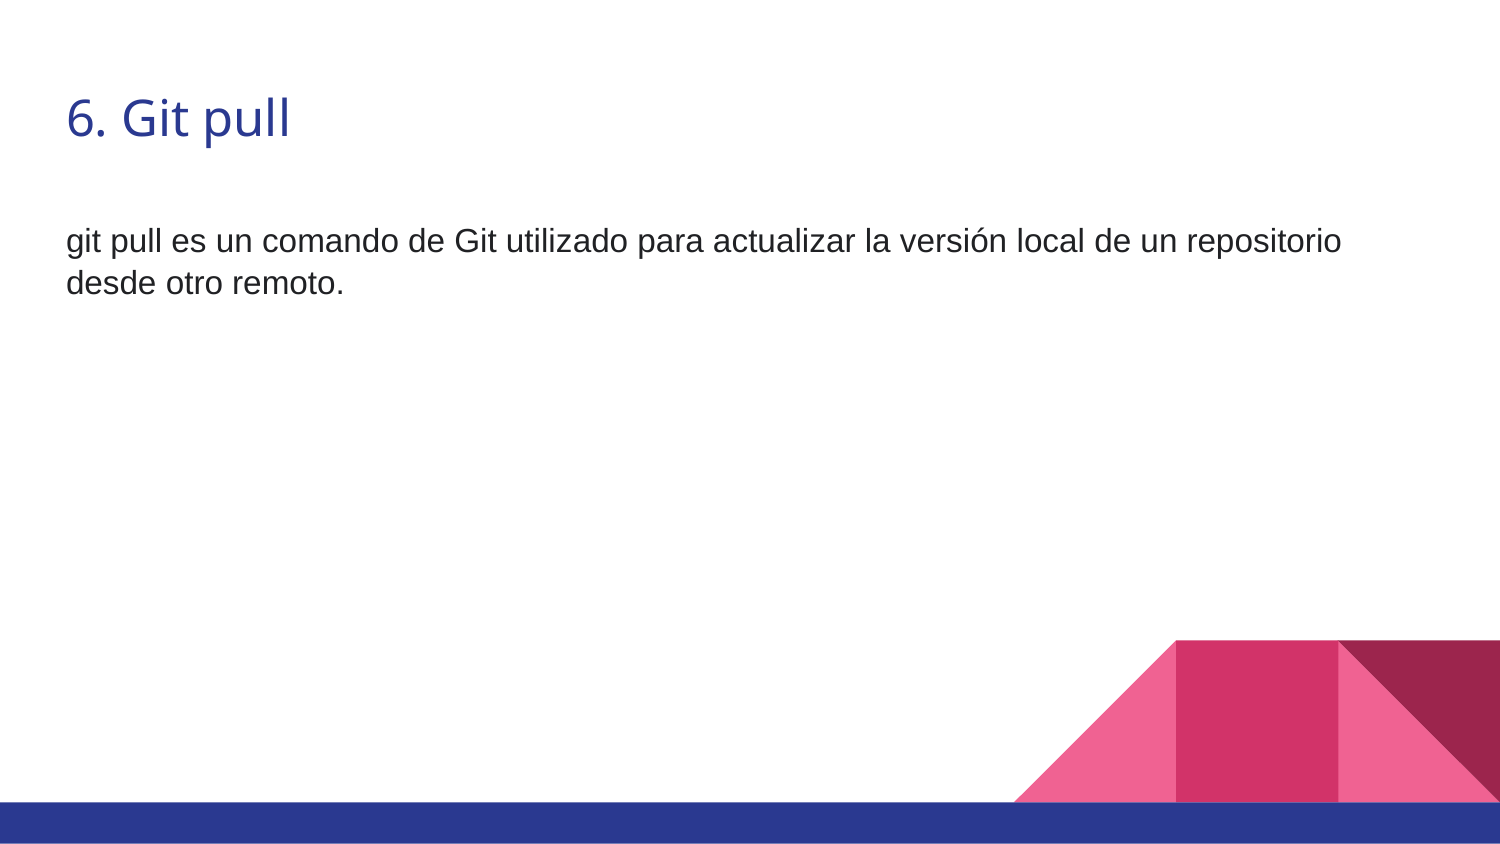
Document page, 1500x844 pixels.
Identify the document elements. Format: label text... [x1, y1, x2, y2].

title 6. Git pull [51, 67, 1449, 167]
list git pull es un comando de Git utilizado para actualizar la versión local de un repositorio desde otro remoto. [51, 201, 1449, 782]
